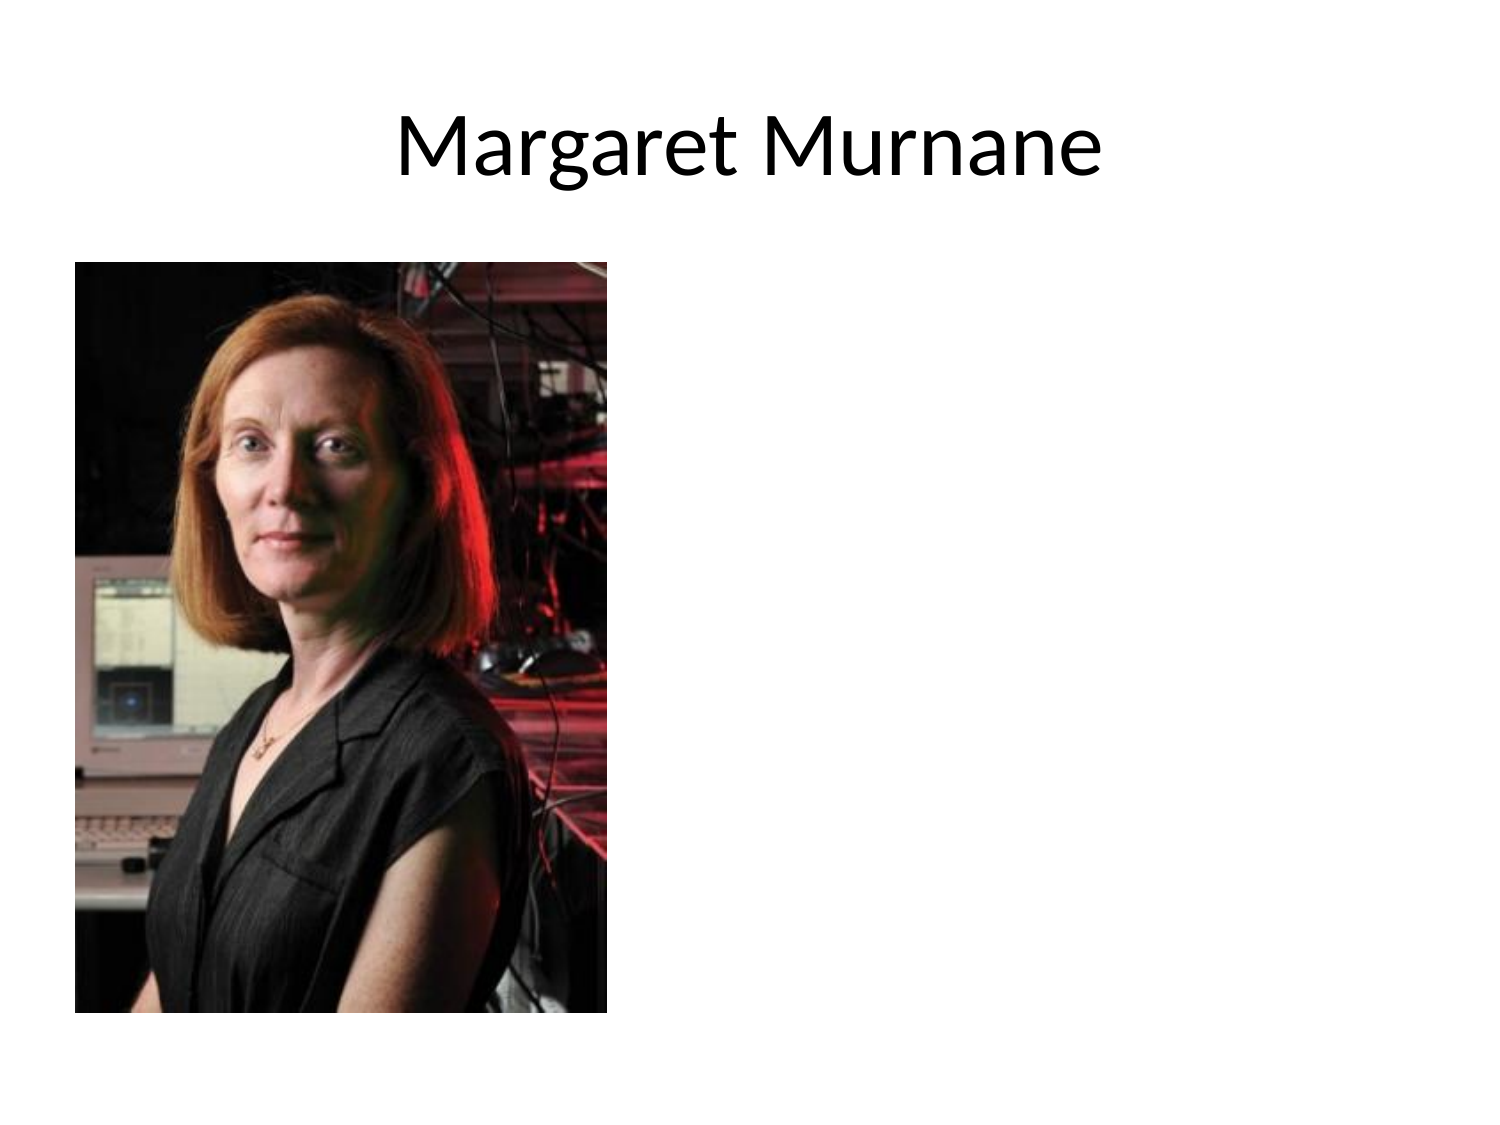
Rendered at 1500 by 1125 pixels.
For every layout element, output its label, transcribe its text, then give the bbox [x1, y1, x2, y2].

title Margaret Murnane [75, 45, 1425, 233]
picture [74, 262, 608, 1013]
